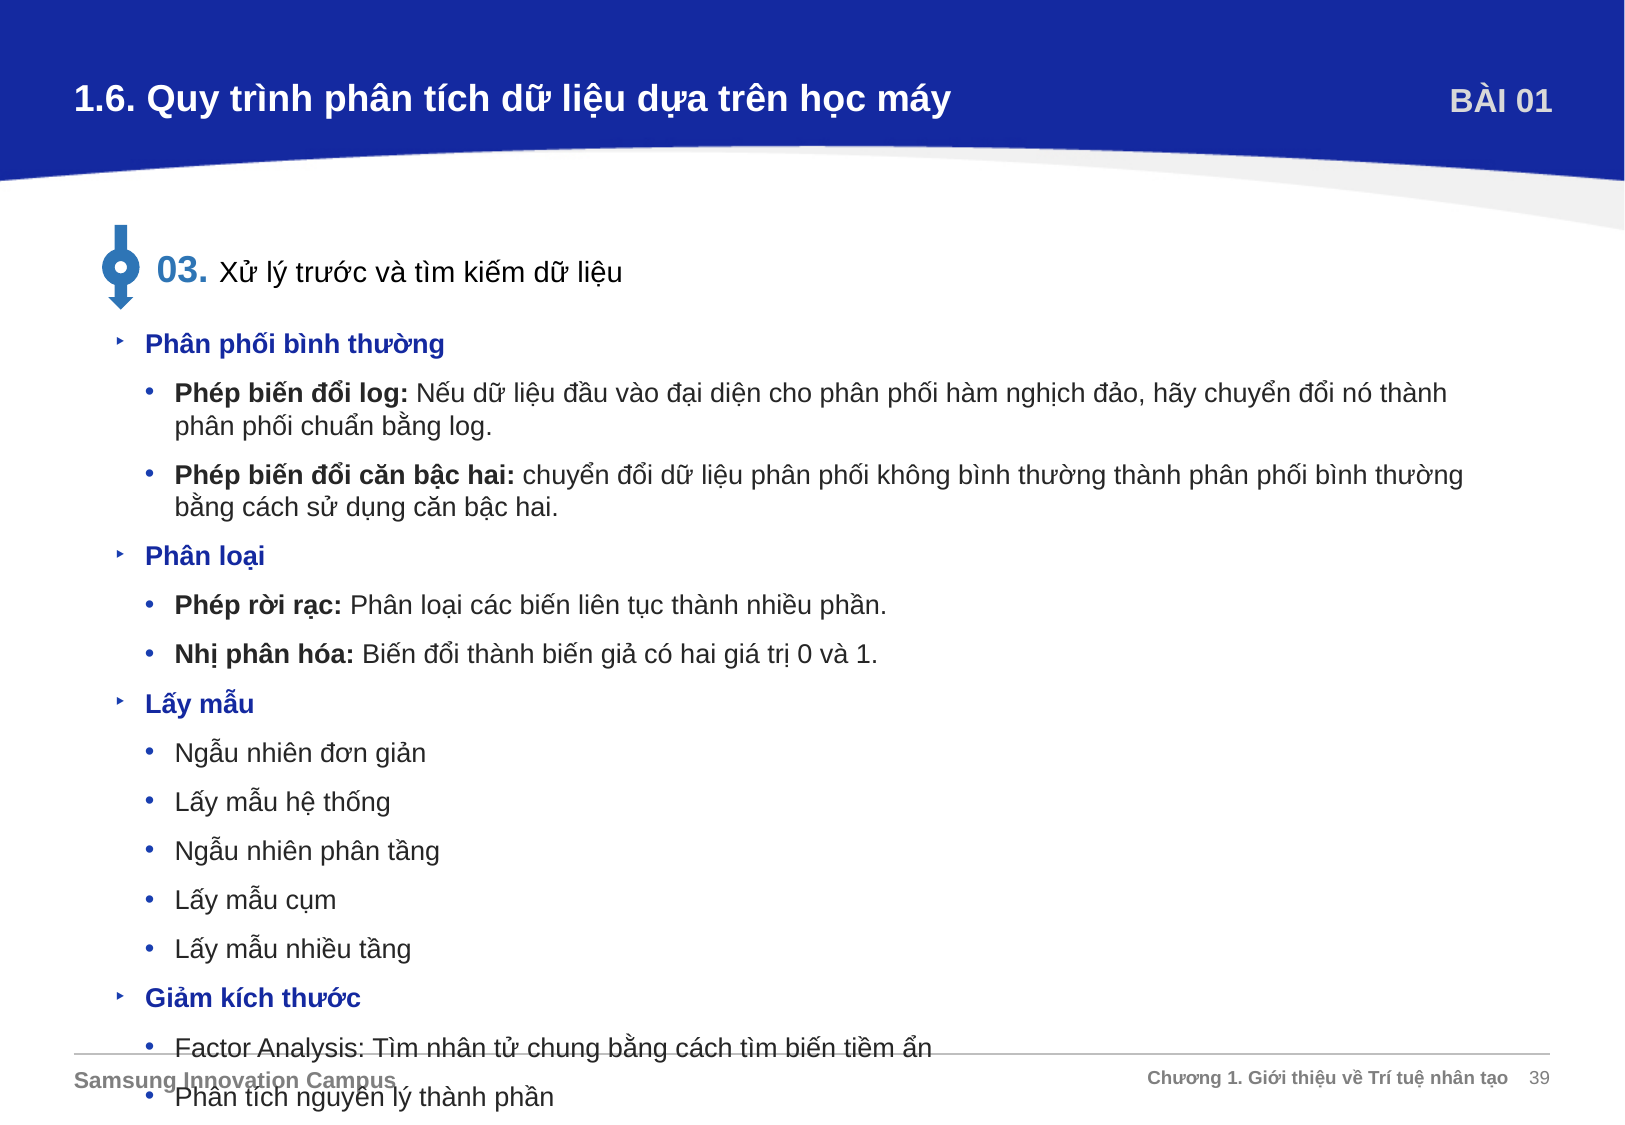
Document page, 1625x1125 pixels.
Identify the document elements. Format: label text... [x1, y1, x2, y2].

text_box 03. Xử lý trước và tìm kiếm dữ liệu [156, 233, 895, 302]
picture [0, 0, 1625, 1125]
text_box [73, 73, 1554, 120]
text_box Phân phối bình thường Phép biến đổi log: Nếu dữ liệu đầu vào đại diện cho phân phối hàm nghịch đảo, hãy chuyển đổi nó thành phân phối chuẩn bằng log. Phép biến đổi căn bậc hai: chuyển đổi dữ liệu phân phối không bình thường thành phân phối bình thường bằng cách sử dụng căn bậc hai. Phân loại Phép rời rạc: Phân loại các biến liên tục thành nhiều phần. Nhị phân hóa: Biến đổi thành biến giả có hai giá trị 0 và 1. Lấy mẫu Ngẫu nhiên đơn giản Lấy mẫu hệ thống Ngẫu nhiên phân tầng Lấy mẫu cụm Lấy mẫu nhiều tầng Giảm kích thước Factor Analysis: Tìm nhân tử chung bằng cách tìm biến tiềm ẩn Phân tích nguyên lý thành phần [115, 314, 1532, 835]
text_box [108, 224, 134, 310]
